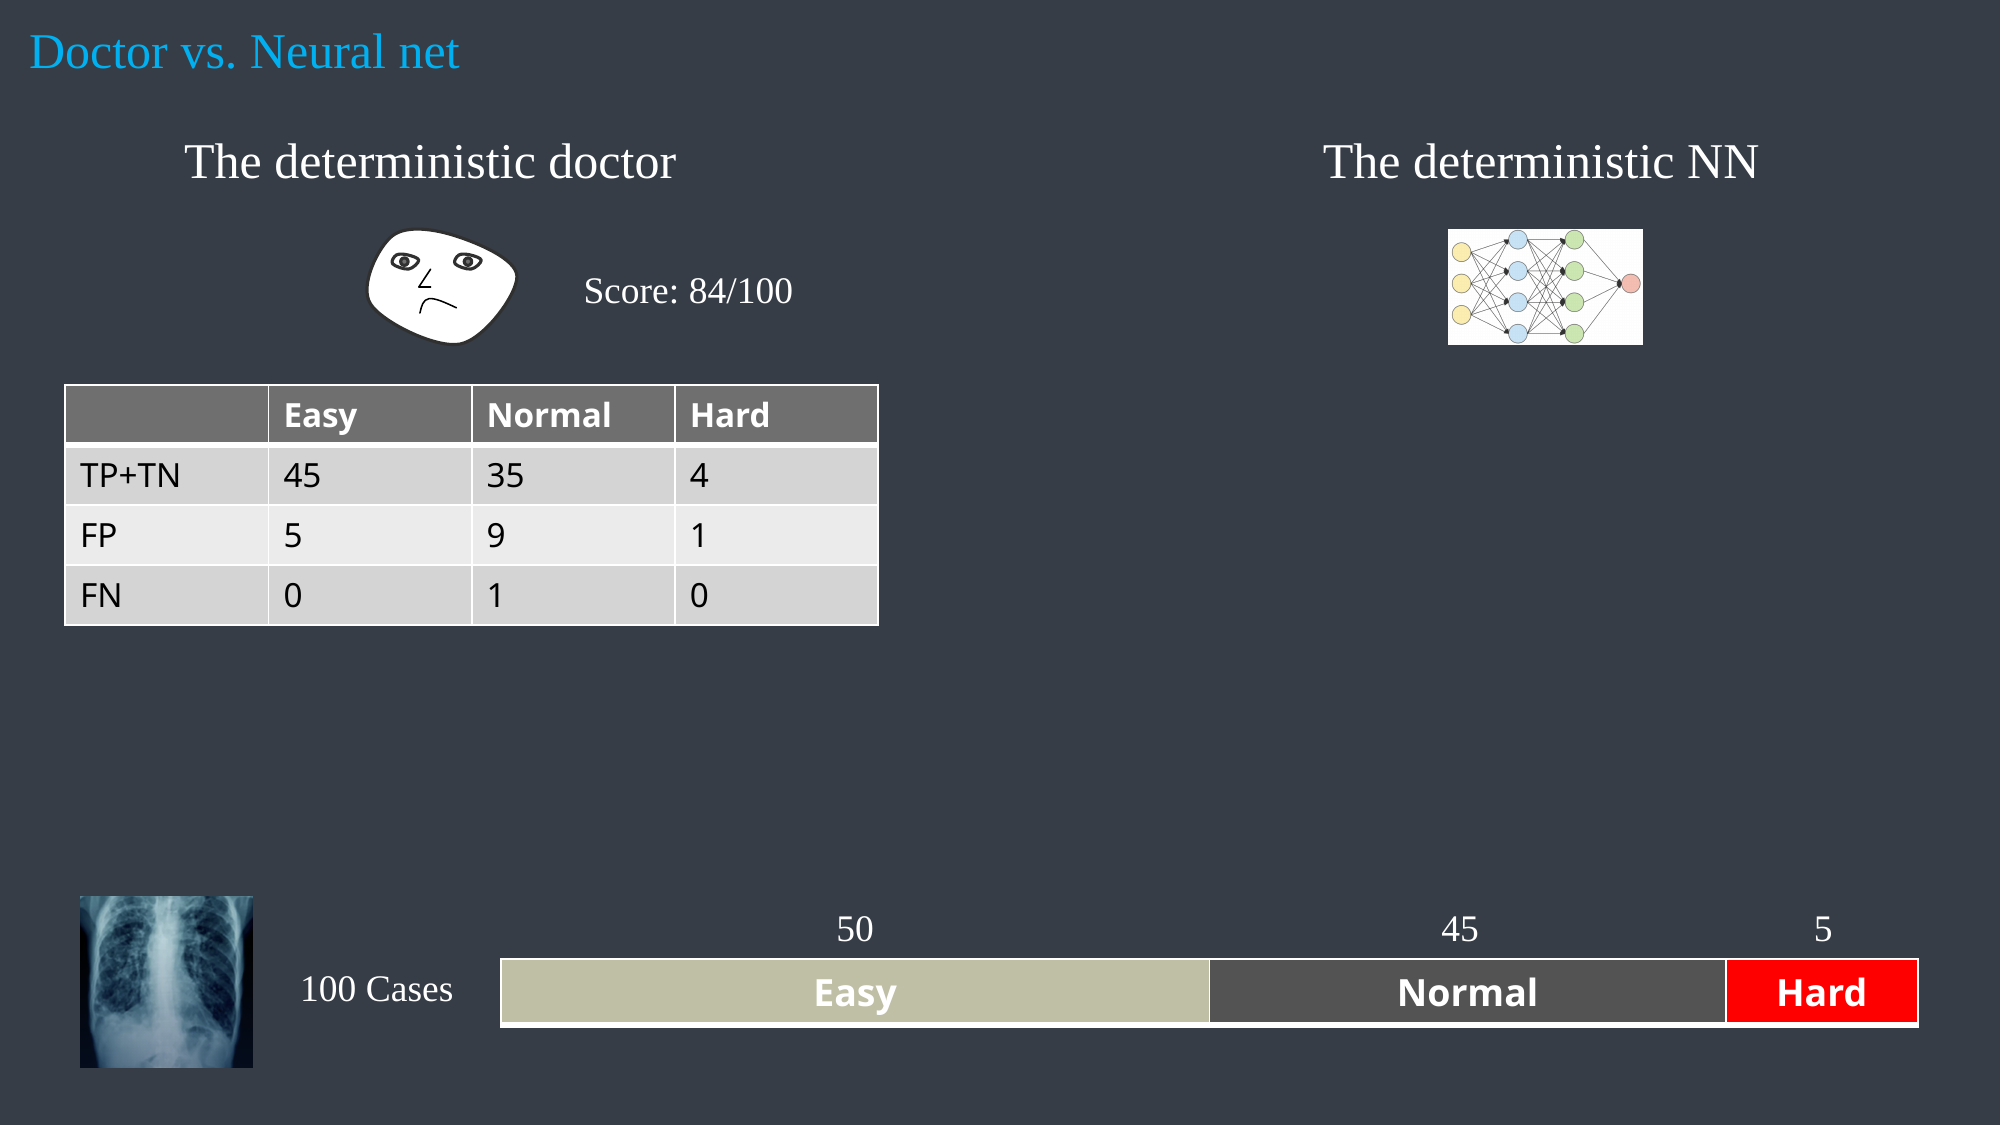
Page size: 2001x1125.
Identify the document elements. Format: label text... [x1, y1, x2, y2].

text_box [390, 252, 421, 271]
text_box [365, 227, 519, 347]
table_cell TP+TN [66, 448, 268, 504]
table_cell 5 [269, 506, 471, 564]
table_cell 0 [676, 566, 877, 624]
text_box The deterministic doctor [169, 120, 692, 196]
picture [80, 895, 253, 1068]
text_box Doctor vs. Neural net [14, 10, 1015, 86]
table_header Hard [1727, 960, 1917, 1022]
table_header Normal [473, 386, 674, 442]
table_cell 1 [473, 566, 674, 624]
text_box [452, 252, 483, 271]
table_cell 9 [473, 506, 674, 564]
table_header Hard [676, 386, 877, 442]
table_cell 1 [676, 506, 877, 564]
table_header [66, 386, 268, 442]
table_header Normal [1210, 960, 1725, 1022]
table_cell 4 [676, 448, 877, 504]
table_cell 45 [269, 448, 471, 504]
text_box [462, 256, 474, 267]
text_box The deterministic NN [1308, 120, 1775, 196]
text_box Score: 84/100 [568, 258, 822, 319]
table_cell 0 [269, 566, 471, 624]
table_header Easy [269, 386, 471, 442]
table_cell FN [66, 566, 268, 624]
text_box [419, 297, 458, 314]
text_box 100 Cases [285, 956, 469, 1017]
picture [1447, 229, 1644, 345]
text_box 5 [1799, 896, 1848, 956]
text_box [418, 268, 431, 286]
table_header Easy [502, 960, 1209, 1022]
table_cell FP [66, 506, 268, 564]
text_box 50 [821, 896, 889, 956]
text_box [399, 256, 410, 267]
text_box 45 [1426, 896, 1494, 956]
table_cell 35 [473, 448, 674, 504]
